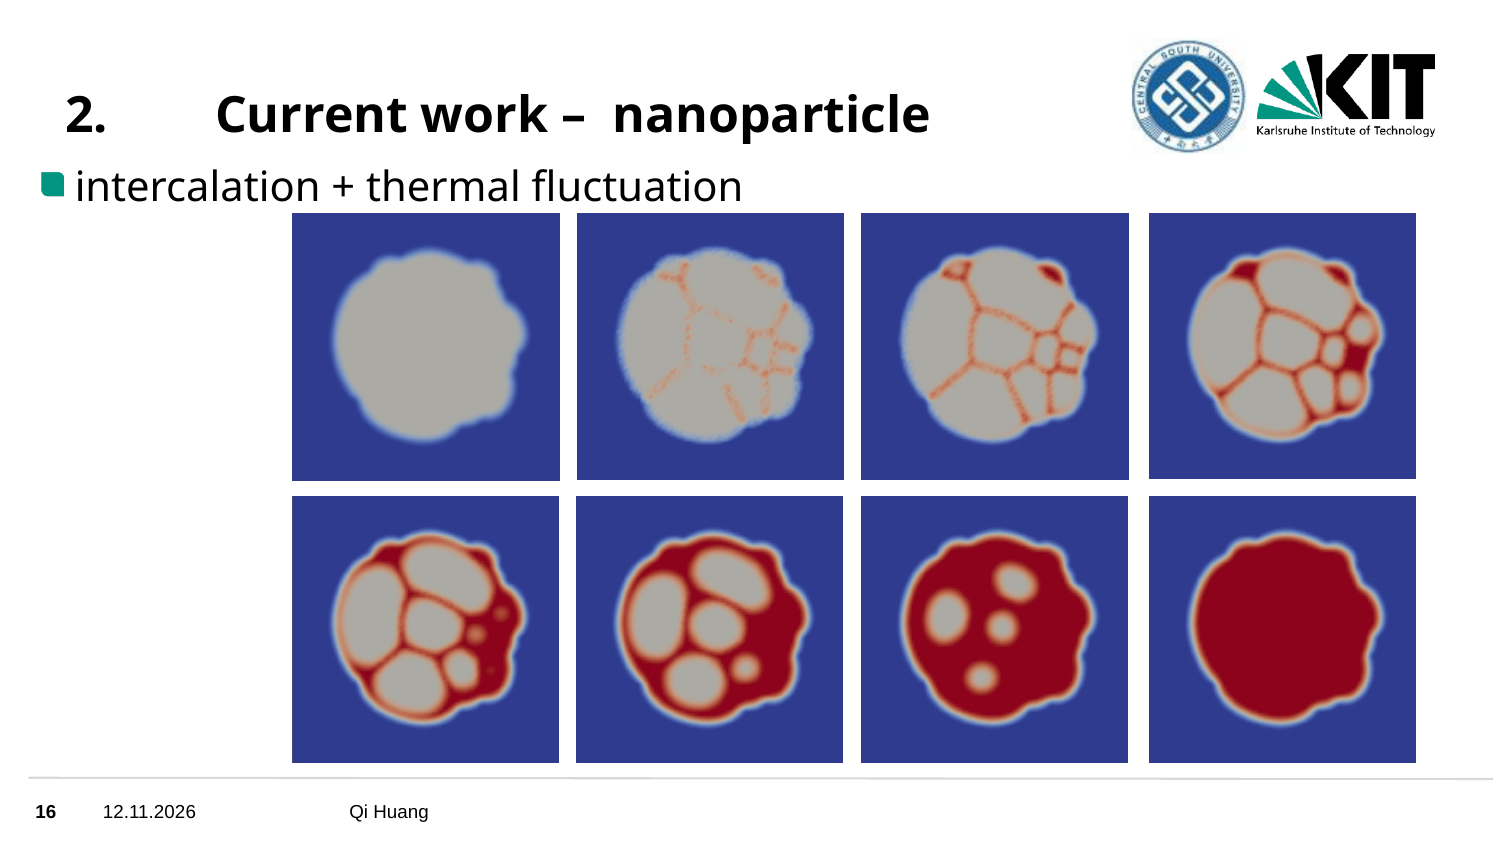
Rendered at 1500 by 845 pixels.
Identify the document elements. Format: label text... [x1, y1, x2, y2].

picture [292, 213, 560, 481]
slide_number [102, 778, 272, 844]
picture [860, 496, 1128, 764]
picture [41, 172, 64, 199]
picture [292, 496, 559, 763]
picture [1149, 213, 1416, 479]
slide_number 16 [35, 778, 89, 844]
picture [1131, 38, 1247, 154]
picture [577, 213, 844, 480]
picture [576, 496, 843, 763]
picture [1149, 496, 1416, 763]
picture [1257, 54, 1435, 137]
picture [861, 213, 1129, 480]
